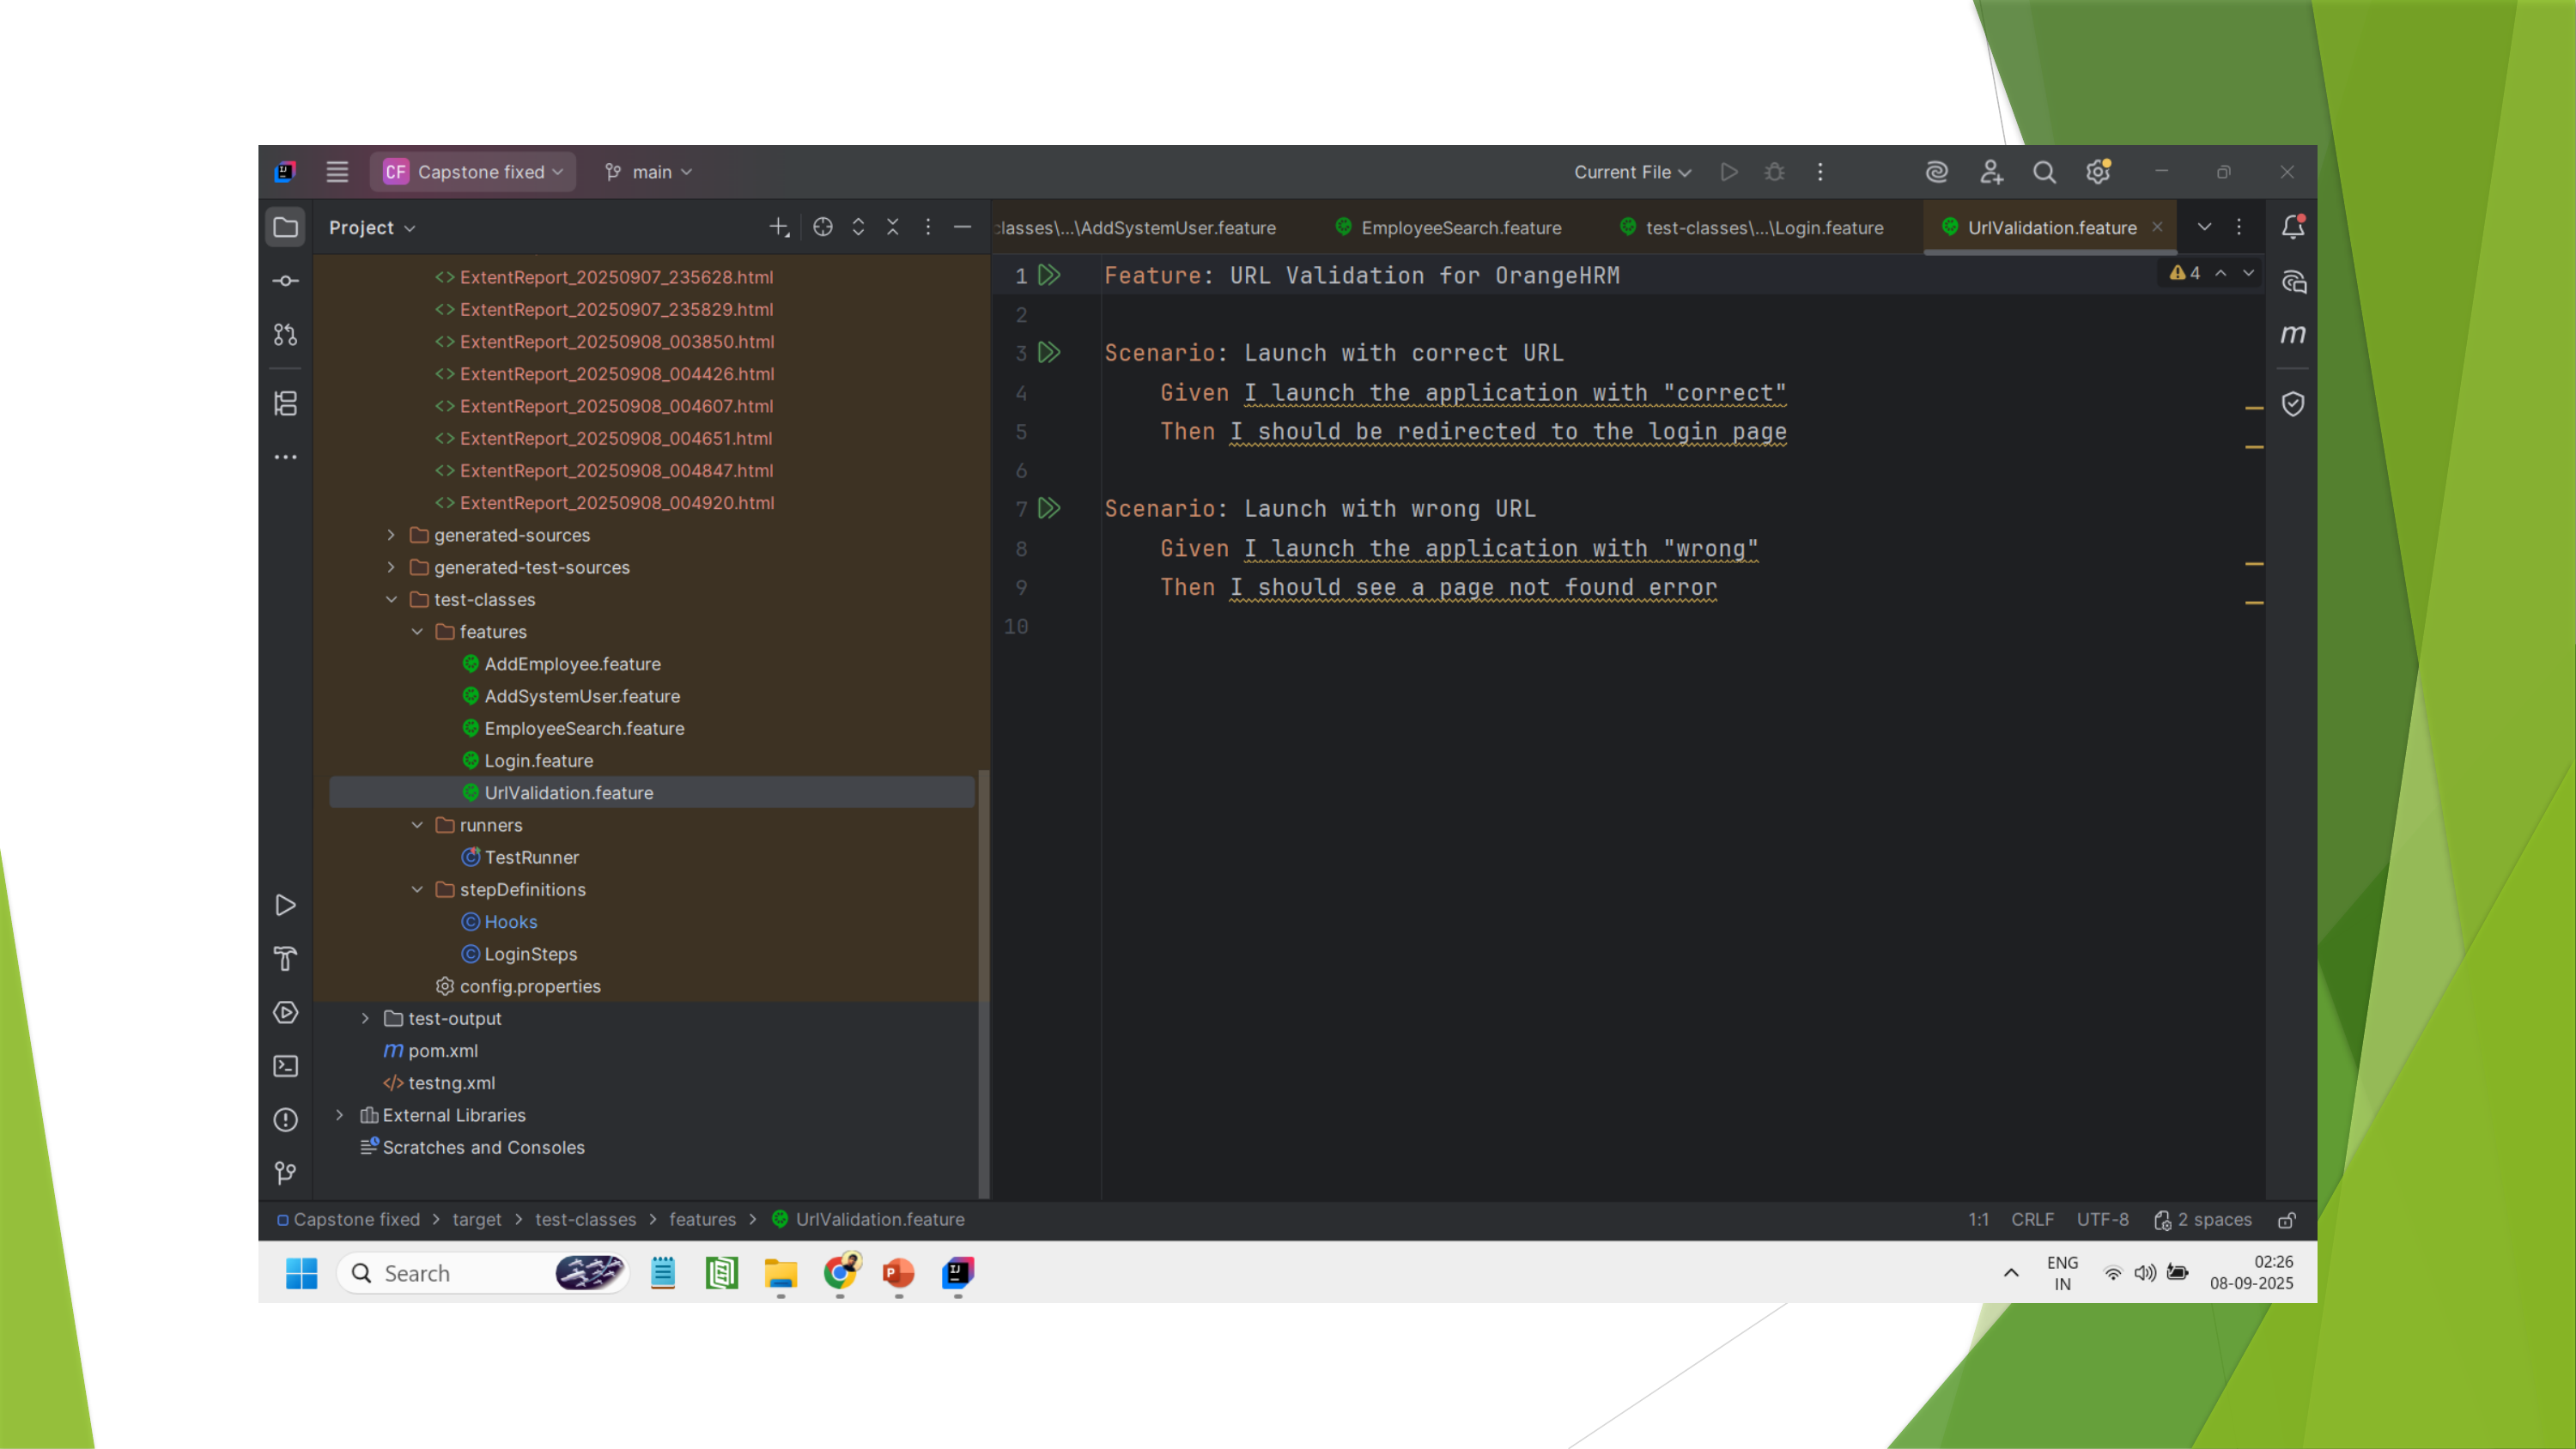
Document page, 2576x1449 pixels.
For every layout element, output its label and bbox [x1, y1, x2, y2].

picture [258, 145, 2318, 1304]
